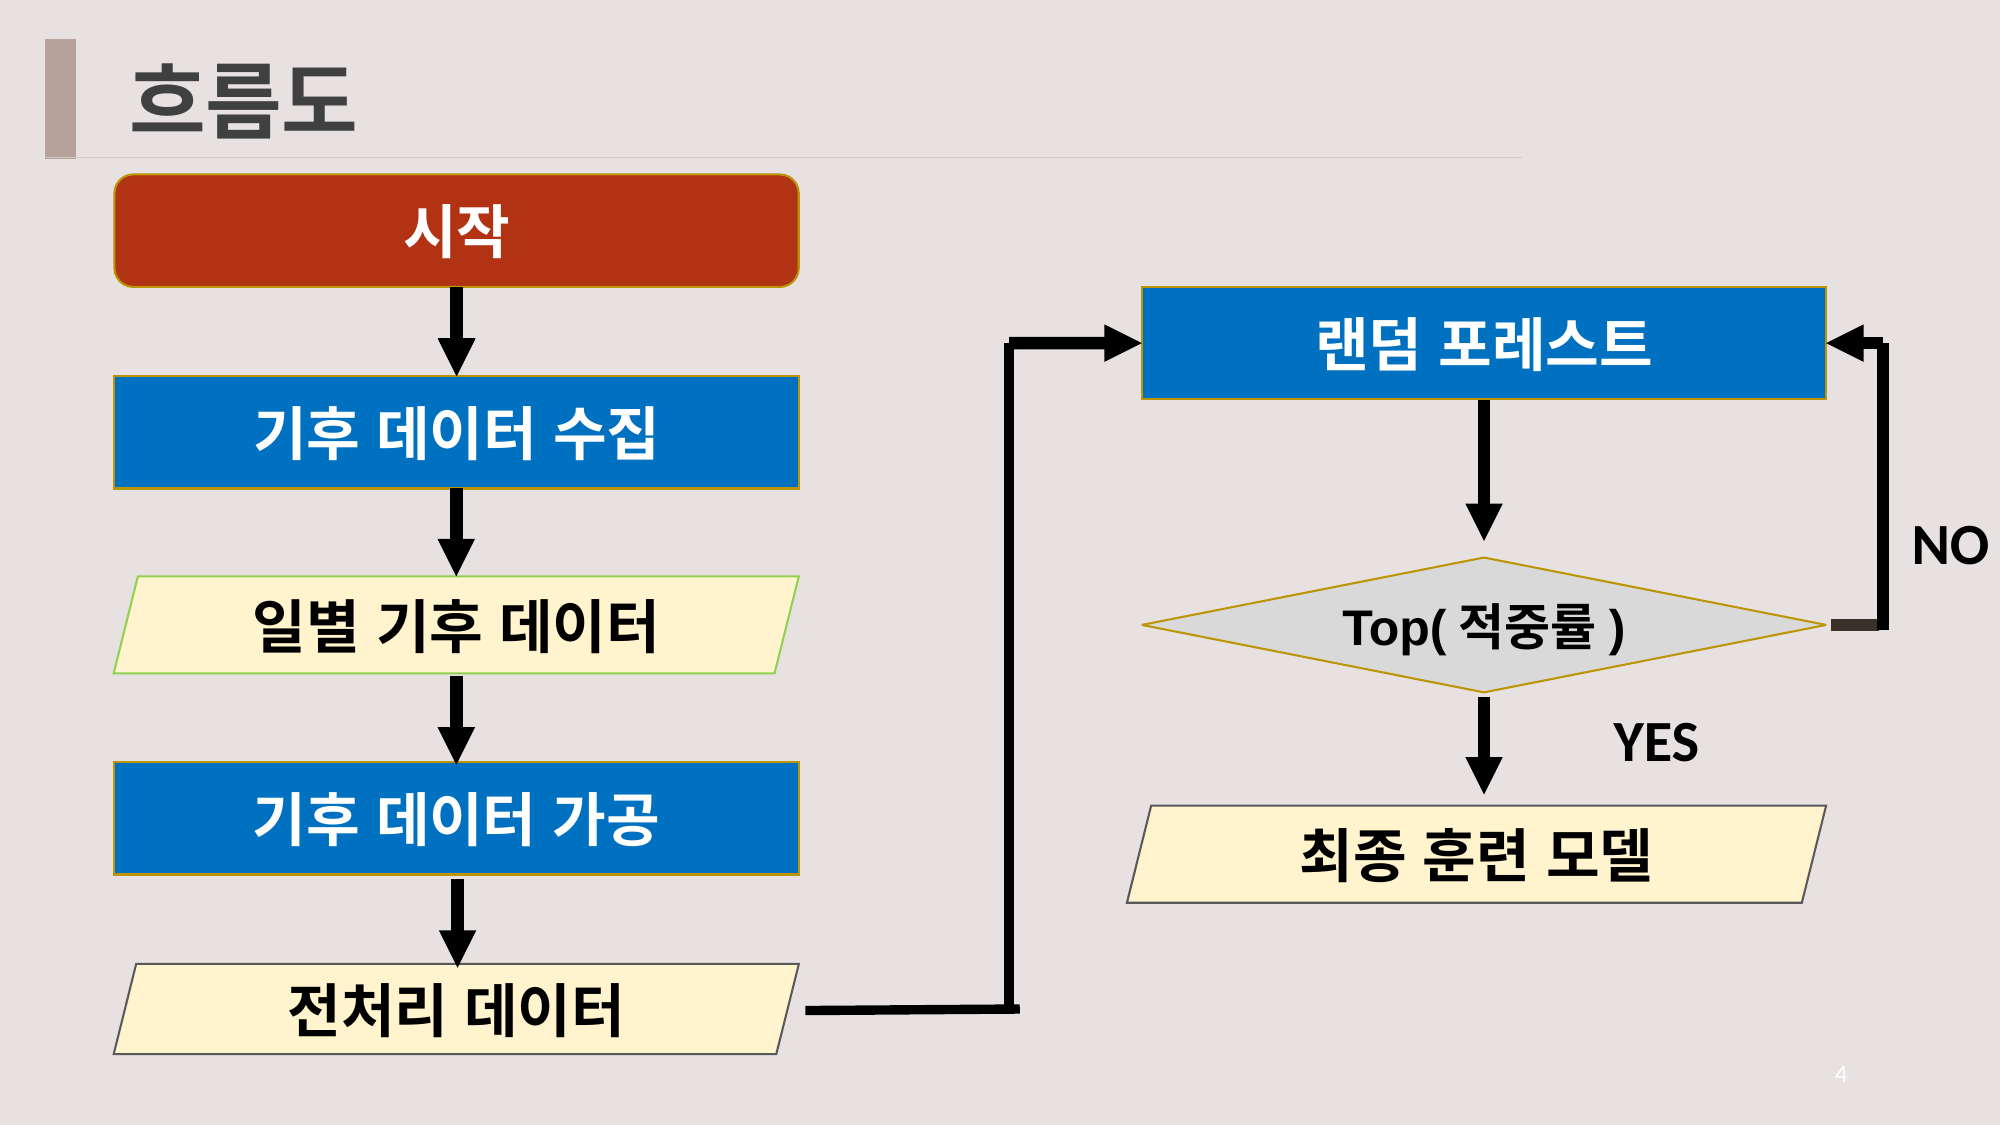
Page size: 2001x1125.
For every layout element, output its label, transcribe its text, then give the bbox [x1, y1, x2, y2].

slide_number 4 [1412, 1042, 1863, 1103]
text_box Top(적중률) [1141, 556, 1827, 694]
text_box 최종 훈련 모델 [1125, 804, 1828, 904]
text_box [45, 39, 1523, 158]
text_box 기후 데이터 가공 [113, 761, 800, 876]
text_box 일별 기후 데이터 [112, 575, 801, 675]
text_box 전처리 데이터 [112, 962, 801, 1056]
text_box NO [1889, 505, 2000, 577]
text_box 기후 데이터 수집 [113, 375, 800, 490]
text_box 랜덤 포레스트 [1141, 286, 1827, 400]
text_box 시작 [113, 173, 800, 288]
text_box NO [1873, 505, 1877, 577]
text_box YES [1570, 707, 1743, 768]
